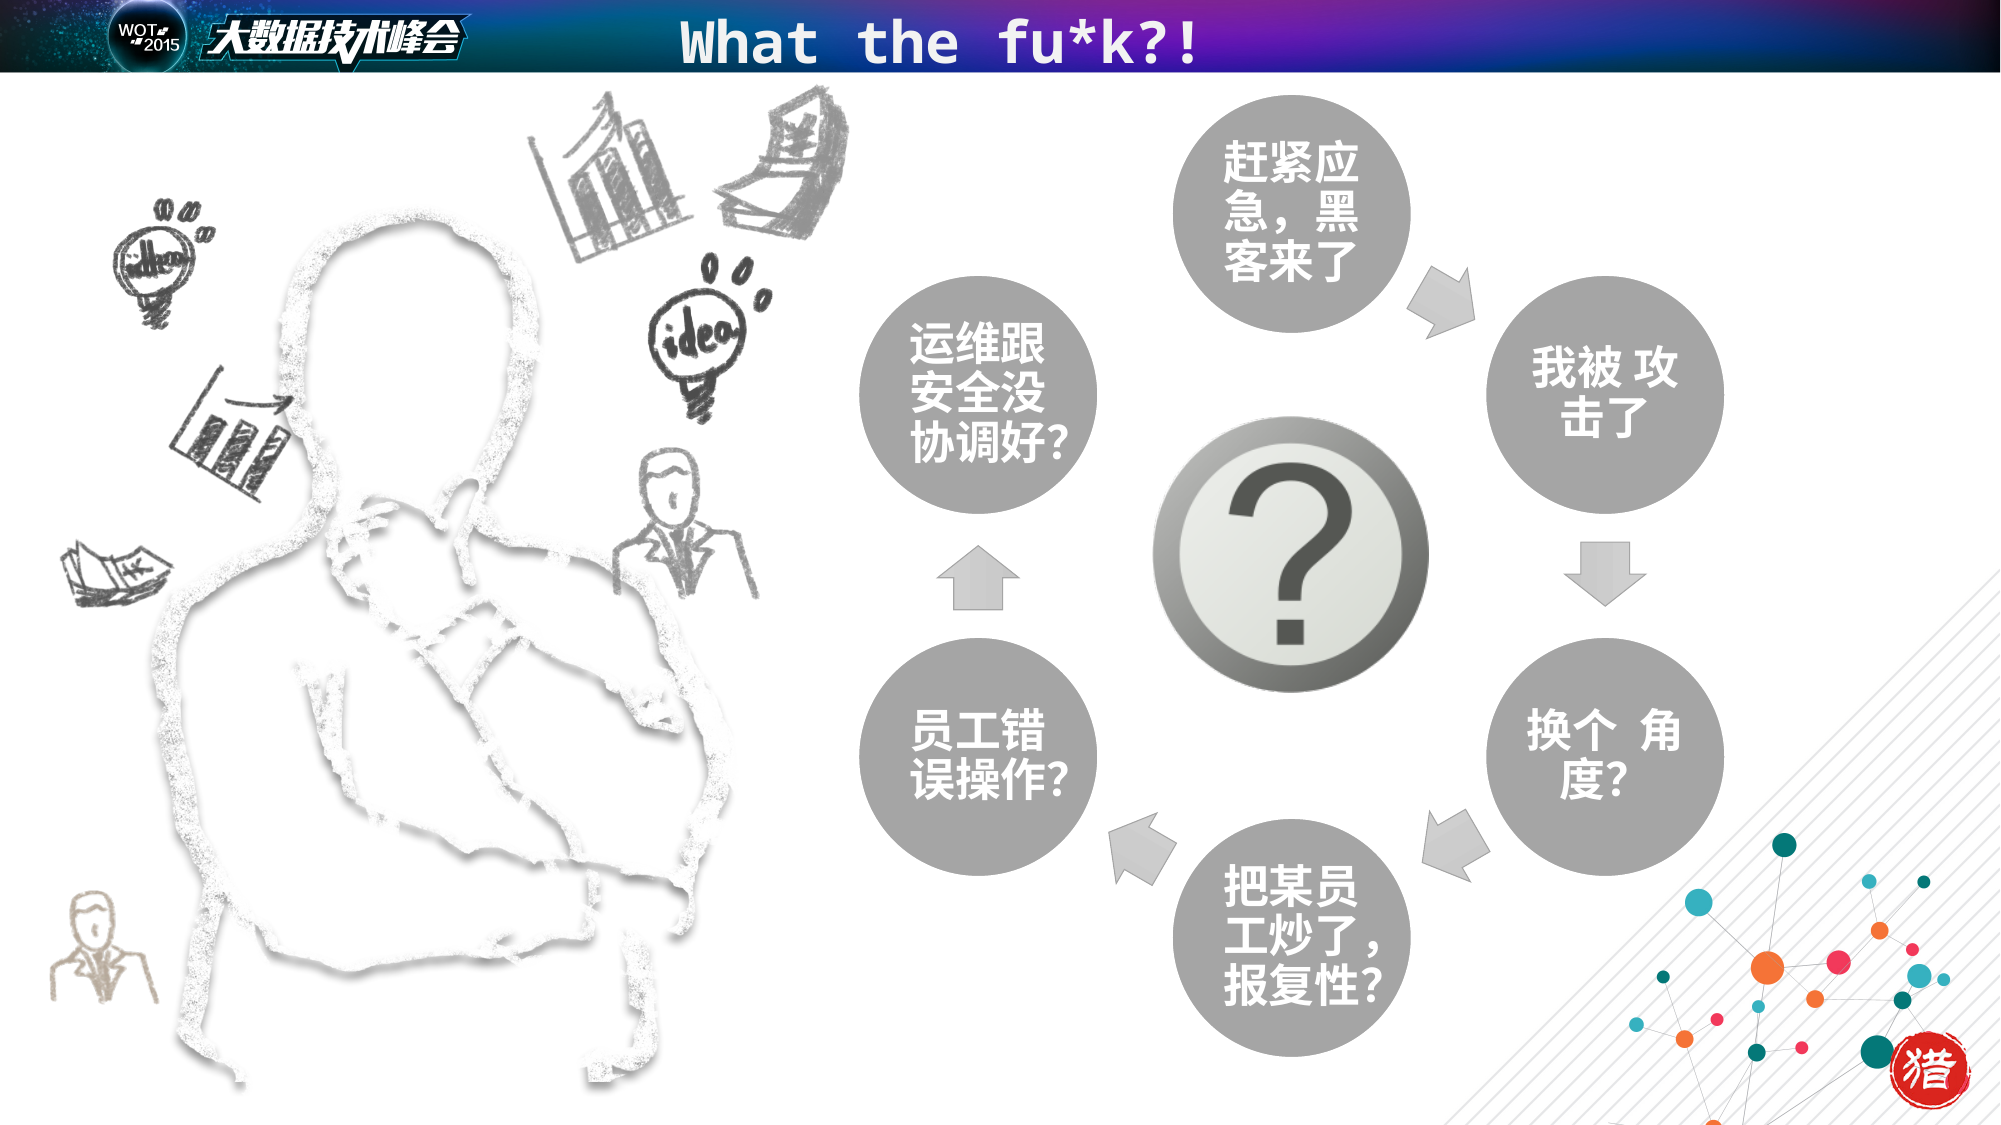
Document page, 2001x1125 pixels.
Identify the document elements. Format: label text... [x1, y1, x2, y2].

text_box What the fu*k?! [666, 0, 1221, 83]
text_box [46, 74, 856, 1015]
text_box [1563, 541, 1648, 607]
text_box 运维跟安全没协调好？ [856, 272, 1101, 518]
text_box 我被 攻击了 [1483, 272, 1728, 518]
text_box 把某员工炒了，报复性？ [1169, 815, 1414, 1061]
text_box [935, 544, 1021, 611]
text_box 员工错误操作？ [856, 634, 1101, 880]
text_box 换个 角度？ [1483, 634, 1728, 880]
text_box [1421, 808, 1491, 883]
text_box [1406, 265, 1476, 340]
picture [0, 0, 2001, 1125]
text_box [1108, 811, 1178, 887]
text_box 赶紧应急，黑客来了 [1169, 91, 1414, 337]
